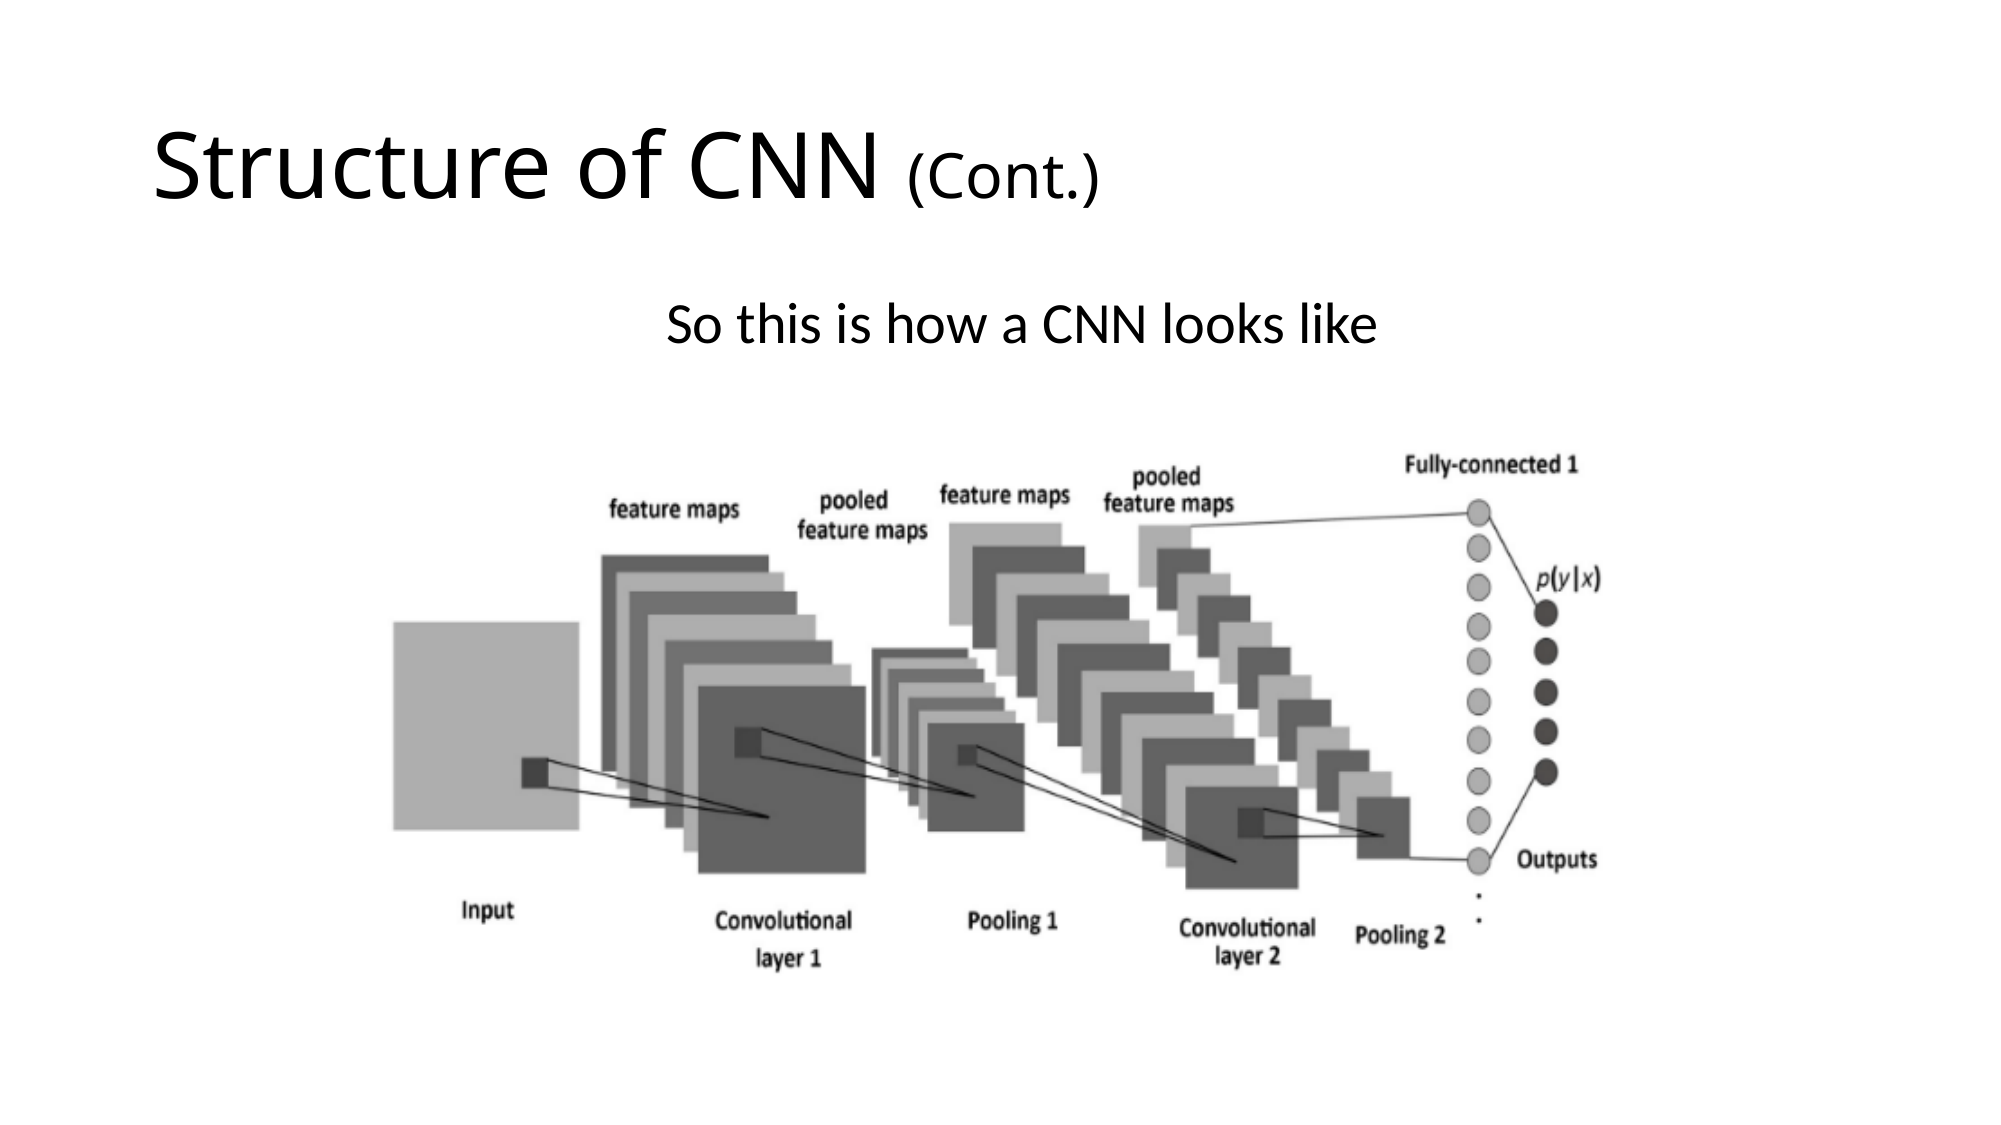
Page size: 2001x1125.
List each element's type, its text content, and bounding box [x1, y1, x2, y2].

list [374, 407, 1626, 1012]
title Structure of CNN (Cont.) [137, 59, 1863, 277]
text_box So this is how a CNN looks like [137, 277, 1908, 363]
